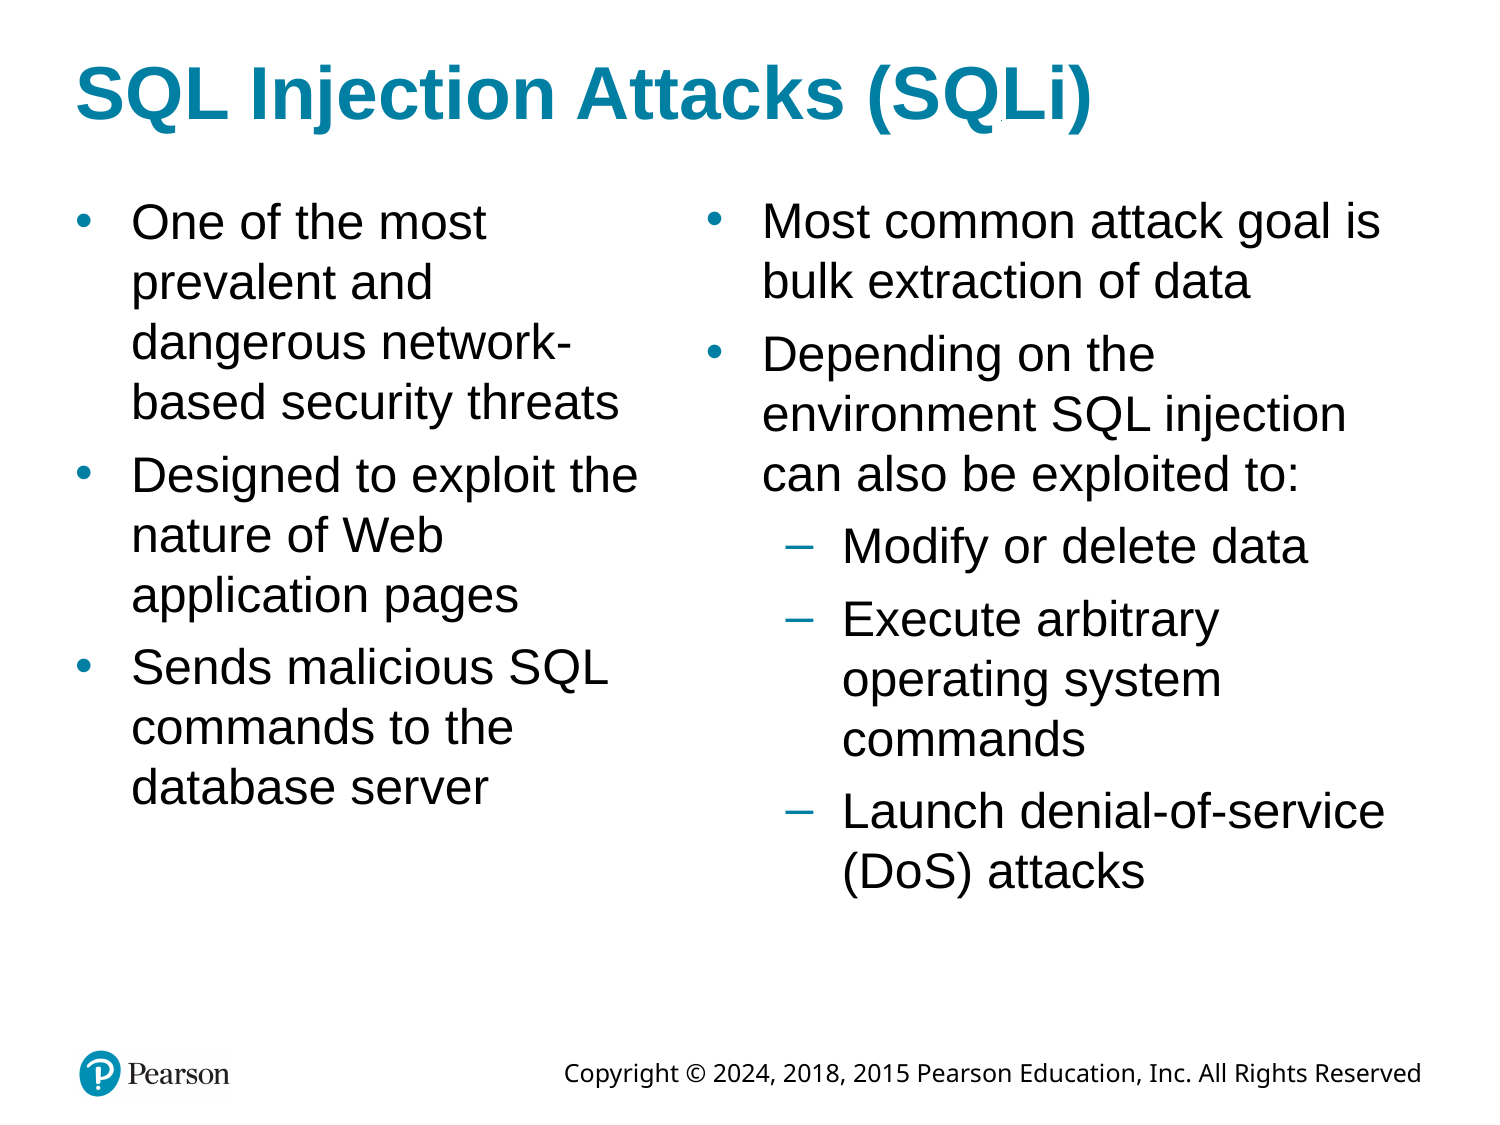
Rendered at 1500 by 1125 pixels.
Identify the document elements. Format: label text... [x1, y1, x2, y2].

title S Q L Injection Attacks (S Q L i) [75, 0, 1425, 187]
list One of the most prevalent and dangerous network-based security threats Designed to exploit the nature of Web application pages Sends malicious S Q L commands to the database server [75, 180, 650, 825]
list Most common attack goal is bulk extraction of data Depending on the environment S Q L injection can also be exploited to: Modify or delete data Execute arbitrary operating system commands Launch denial-of-service (D o S) attacks [705, 185, 1421, 902]
picture [78, 1049, 231, 1098]
